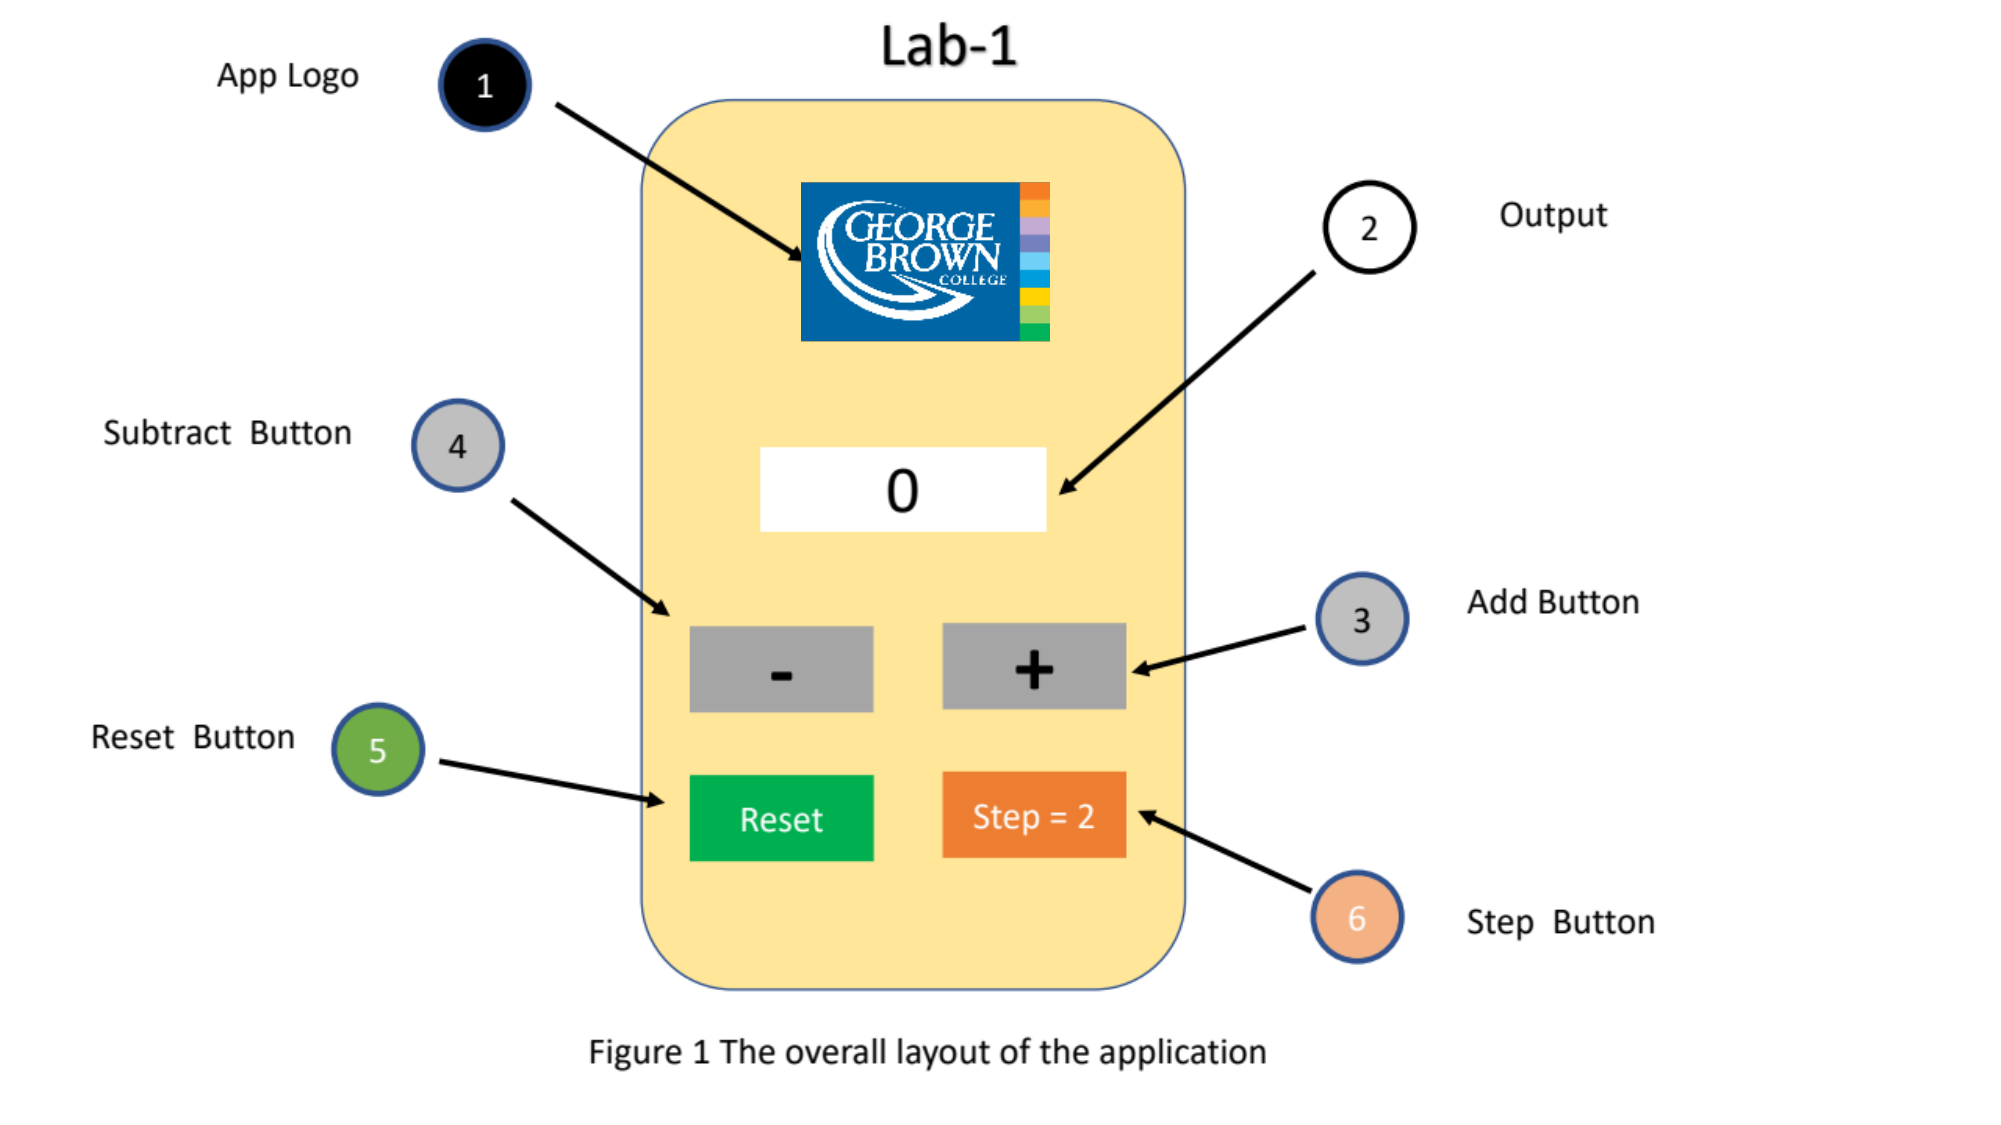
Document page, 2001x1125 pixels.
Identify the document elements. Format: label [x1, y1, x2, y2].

picture [801, 138, 1050, 386]
list [0, 0, 2000, 1125]
